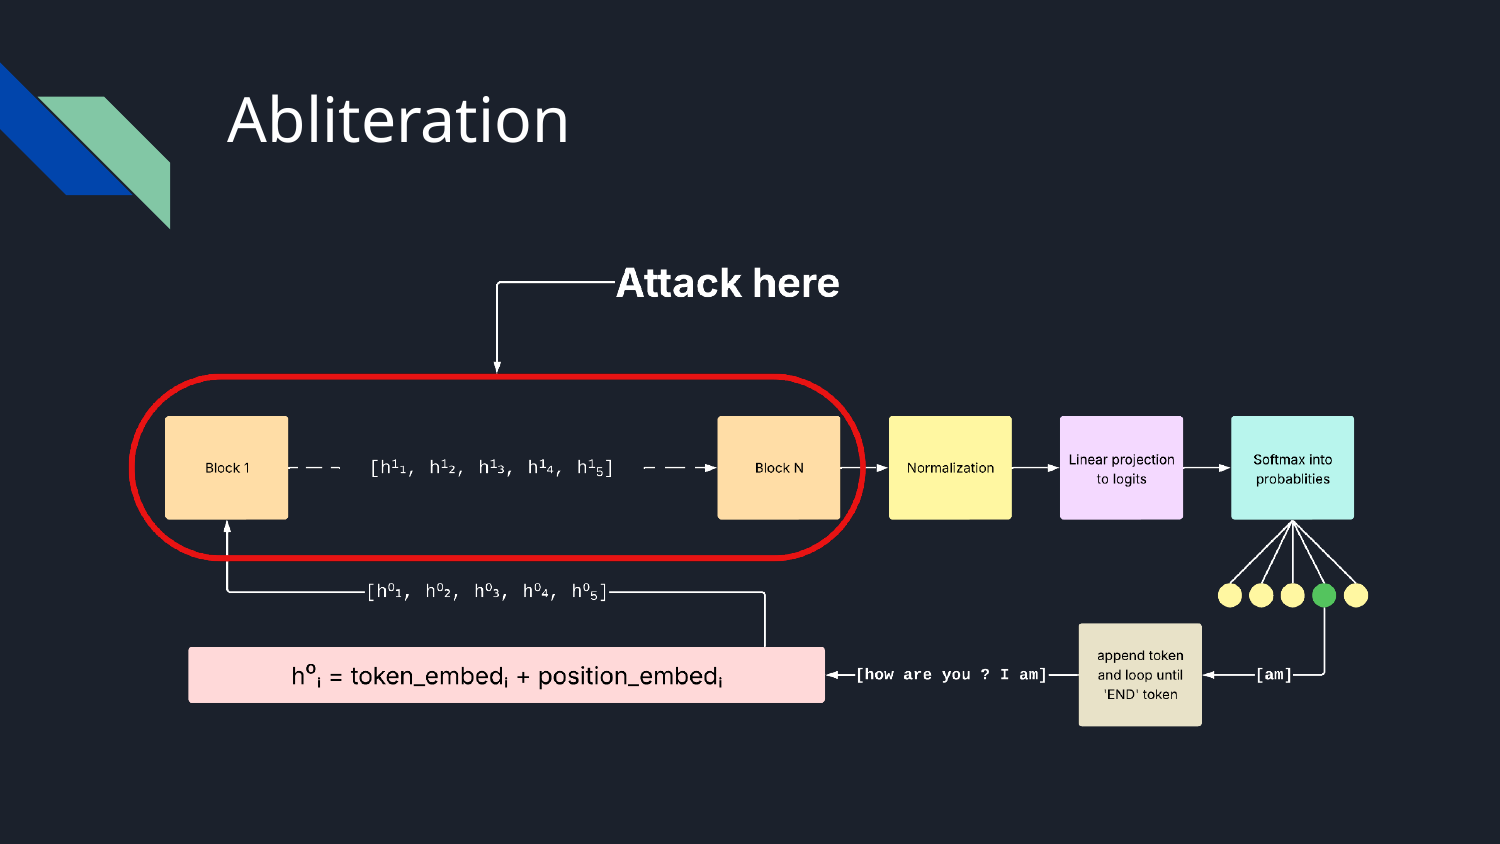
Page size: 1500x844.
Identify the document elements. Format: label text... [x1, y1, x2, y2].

title Abliteration [212, 64, 1368, 215]
picture [24, 261, 1476, 836]
